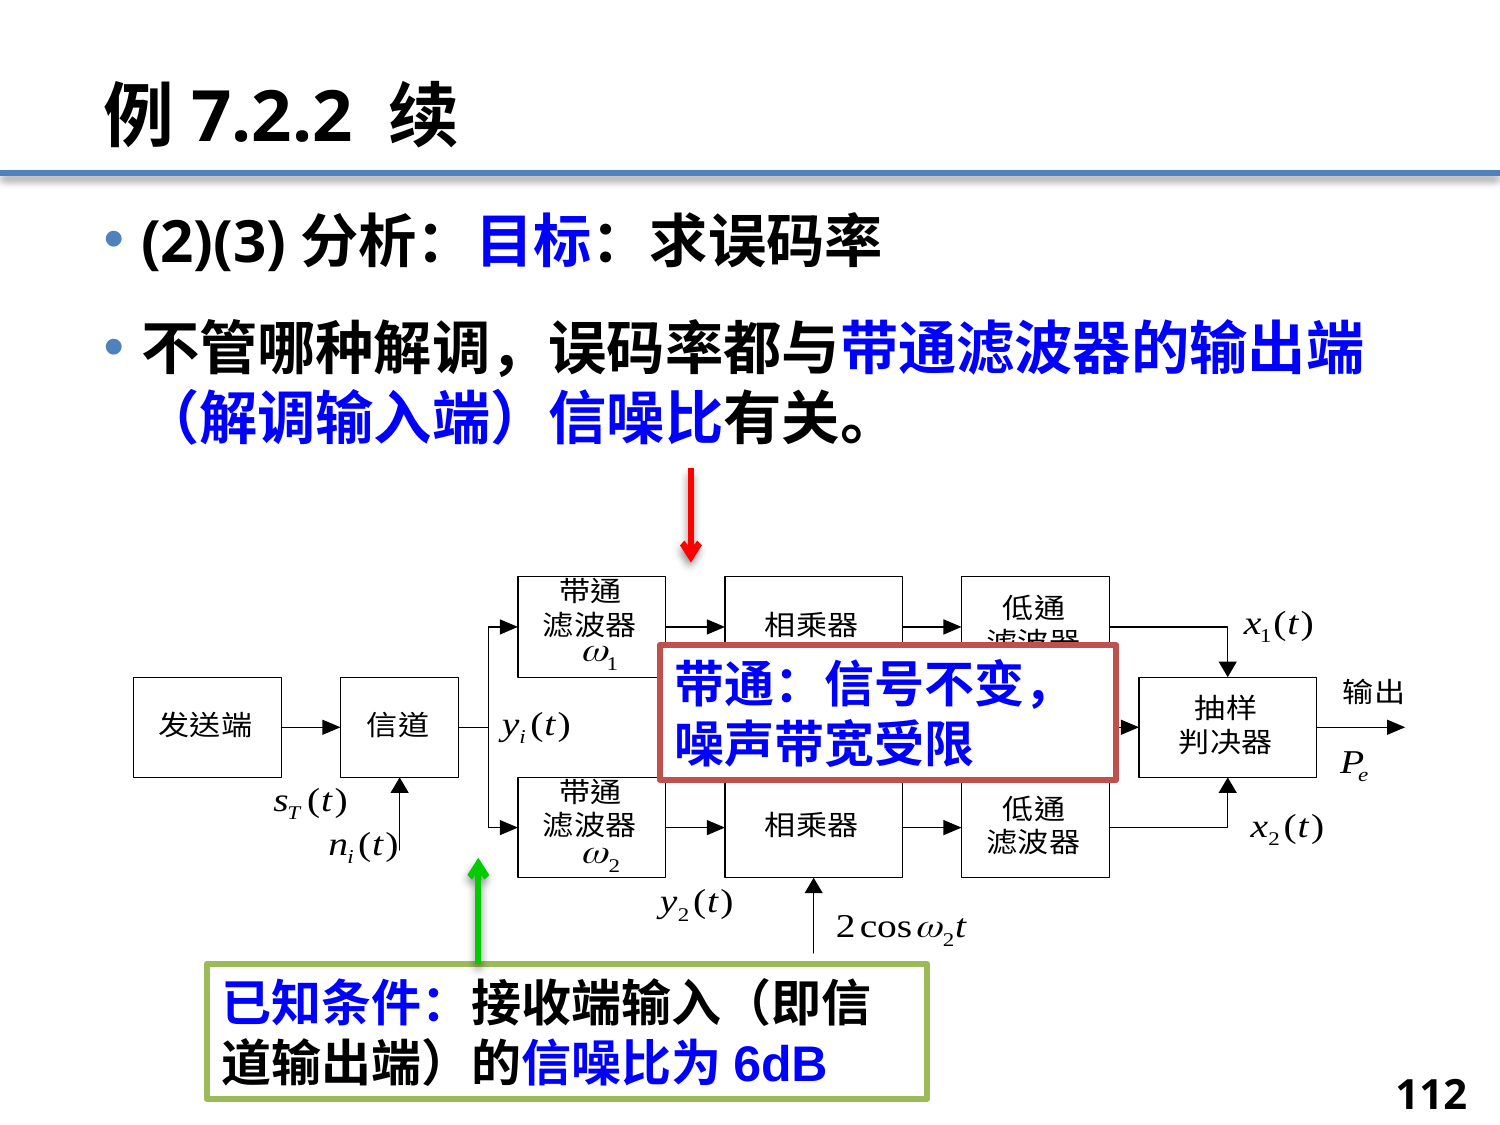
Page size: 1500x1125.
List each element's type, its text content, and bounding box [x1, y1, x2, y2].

list (2)(3)分析：目标：求误码率 不管哪种解调，误码率都与带通滤波器的输出端（解调输入端）信噪比有关。 [88, 196, 1436, 1083]
slide_number 112 [1379, 1075, 1483, 1118]
text_box 已知条件：接收端输入（即信道输出端）的信噪比为6dB [204, 994, 930, 1102]
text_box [100, 514, 1410, 982]
title 例7.2.2 续 [88, 30, 1412, 164]
